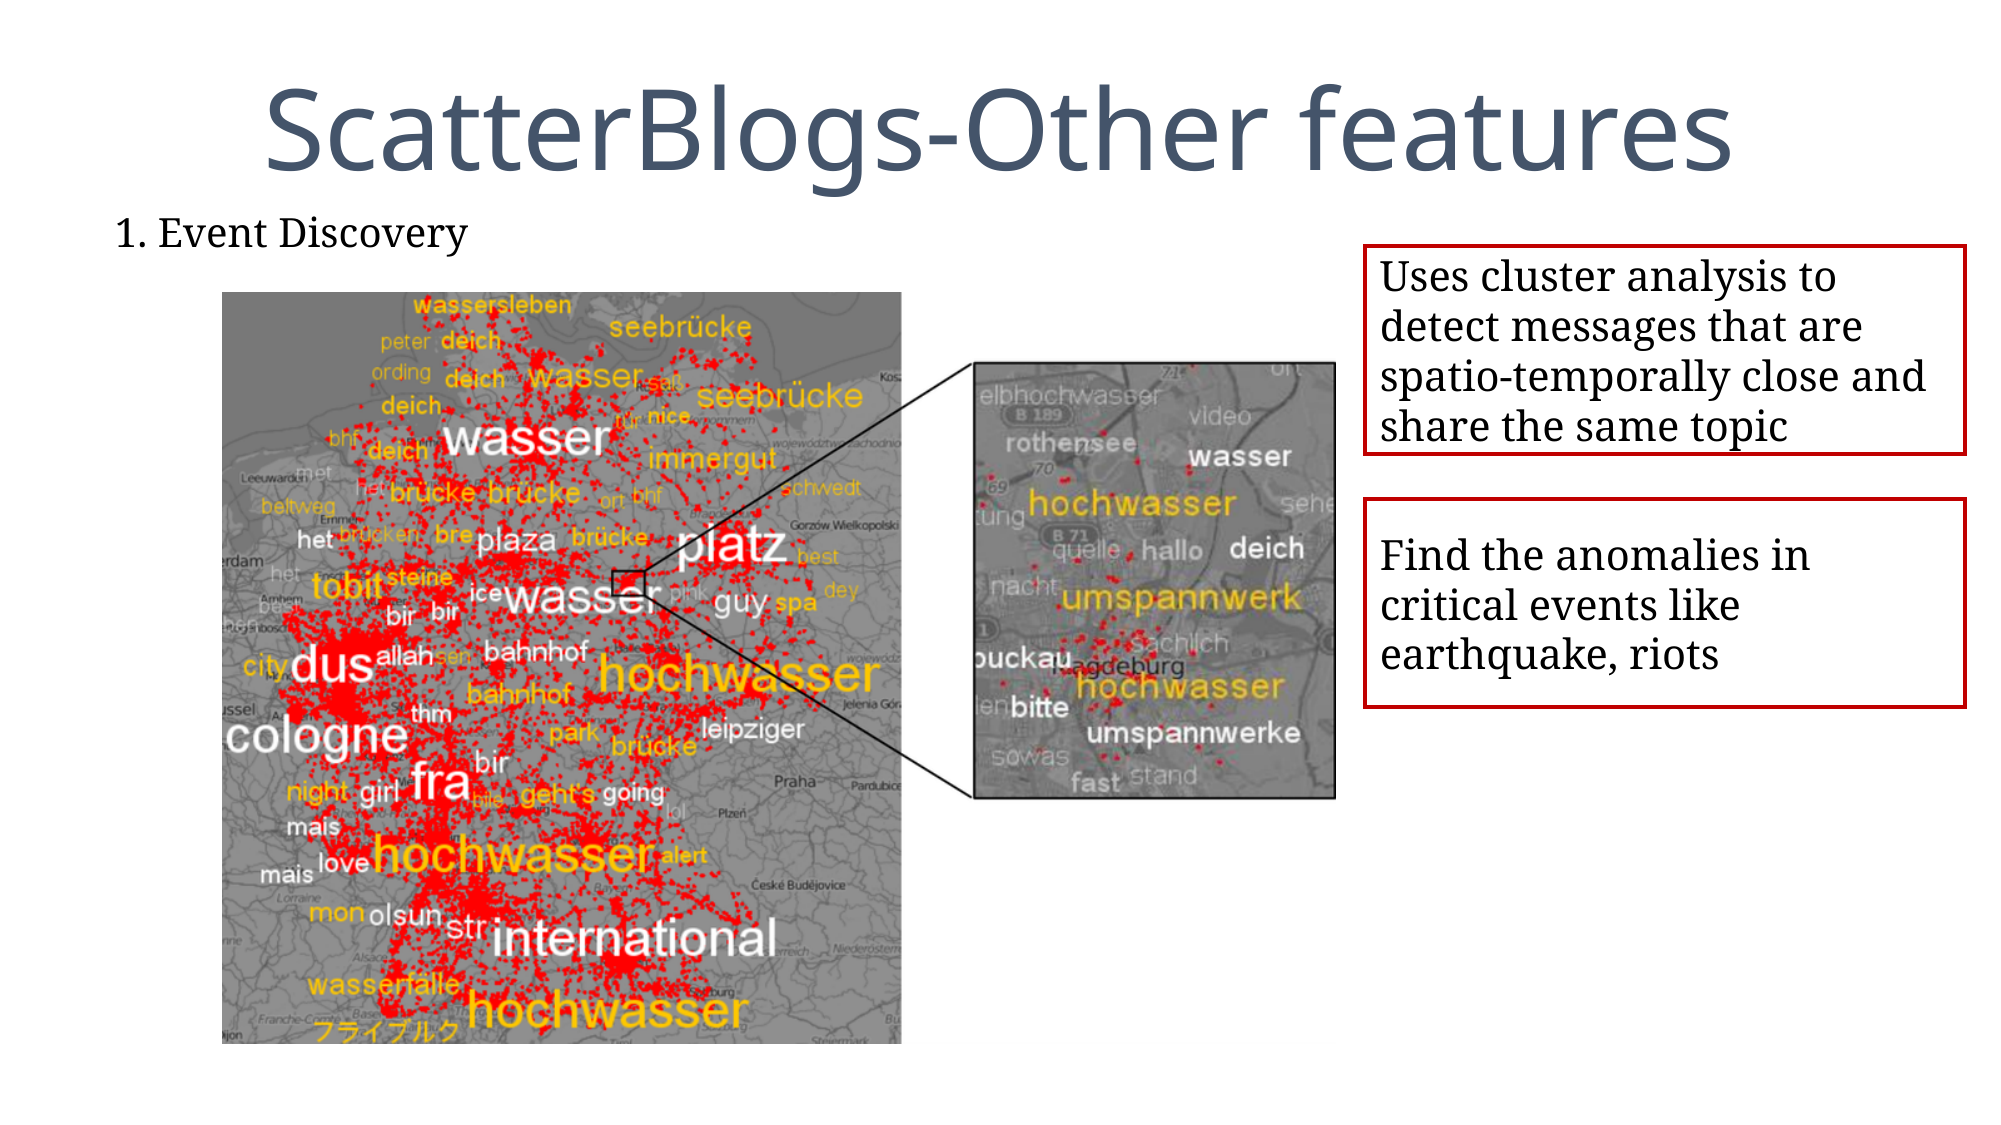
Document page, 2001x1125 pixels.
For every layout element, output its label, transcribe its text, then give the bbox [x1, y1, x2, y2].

text_box Uses cluster analysis to detect messages that are spatio-temporally close and share the same topic [1364, 245, 1966, 455]
text_box Find the anomalies in critical events like earthquake, riots [1364, 498, 1966, 708]
title ScatterBlogs-Other features [99, 0, 1900, 200]
picture [222, 292, 1336, 1044]
list 1. Event Discovery [99, 200, 1815, 264]
